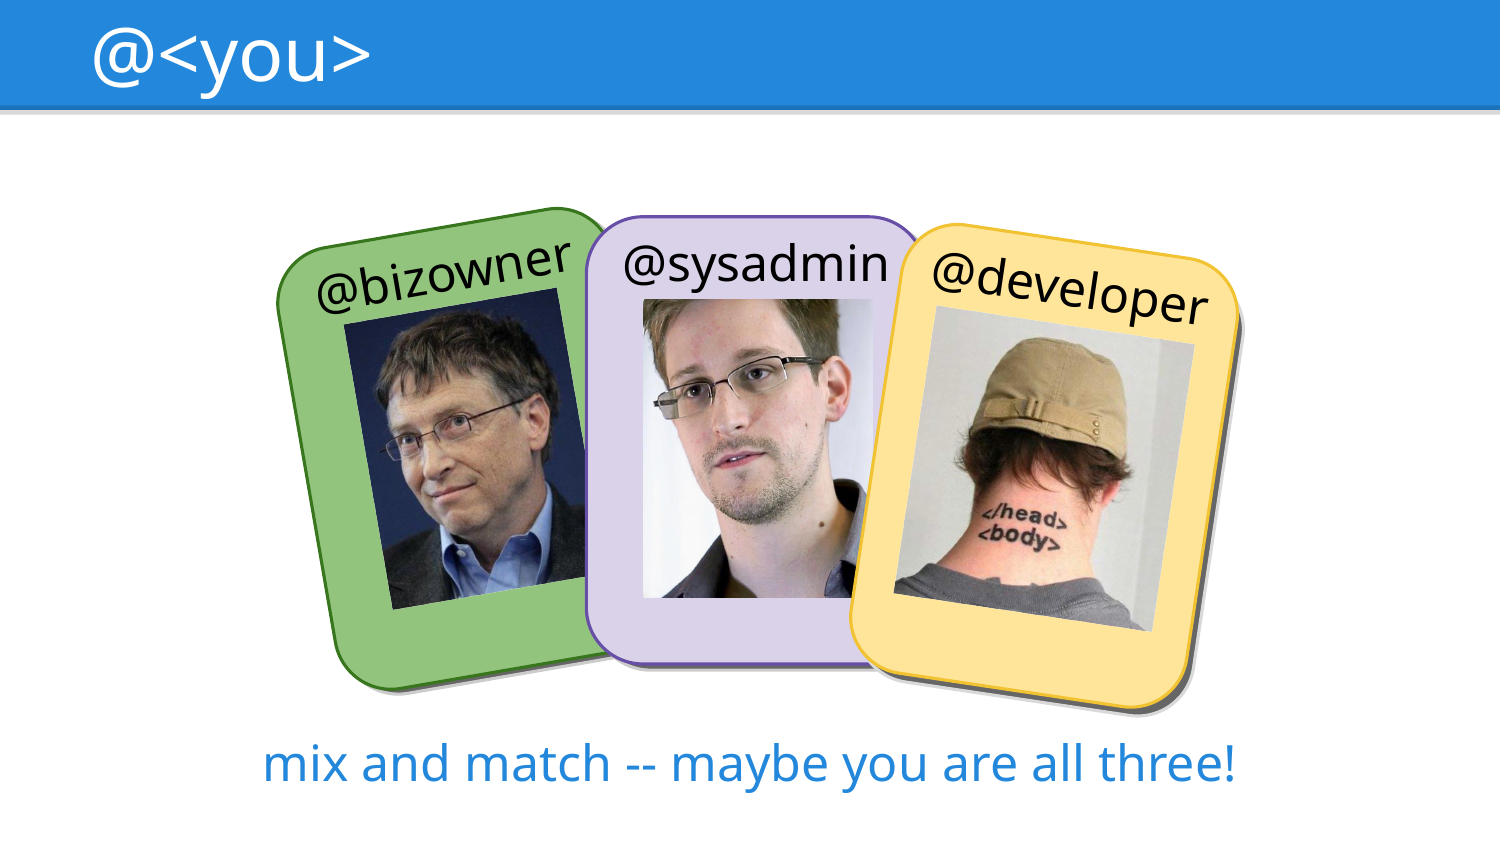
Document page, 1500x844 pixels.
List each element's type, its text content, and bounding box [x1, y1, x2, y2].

text_box mix and match -- maybe you are all three! [229, 716, 1271, 786]
title @<you> [75, 11, 1425, 112]
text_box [304, 223, 651, 679]
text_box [586, 216, 934, 671]
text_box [873, 239, 1222, 701]
